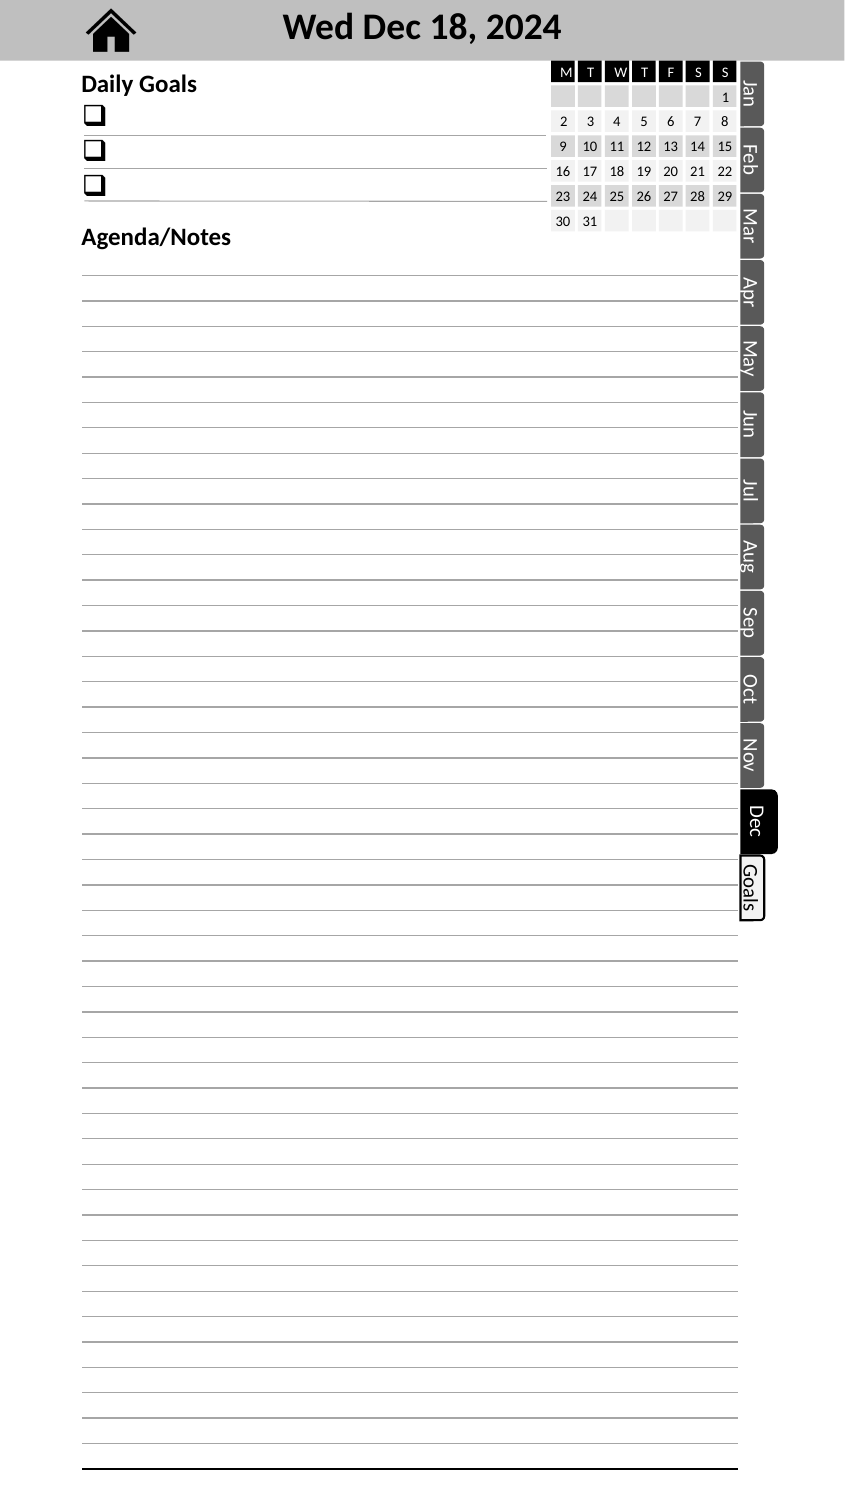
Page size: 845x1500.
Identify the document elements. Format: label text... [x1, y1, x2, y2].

picture [82, 1, 140, 59]
list Wed Dec 18, 2024 [190, 0, 655, 61]
